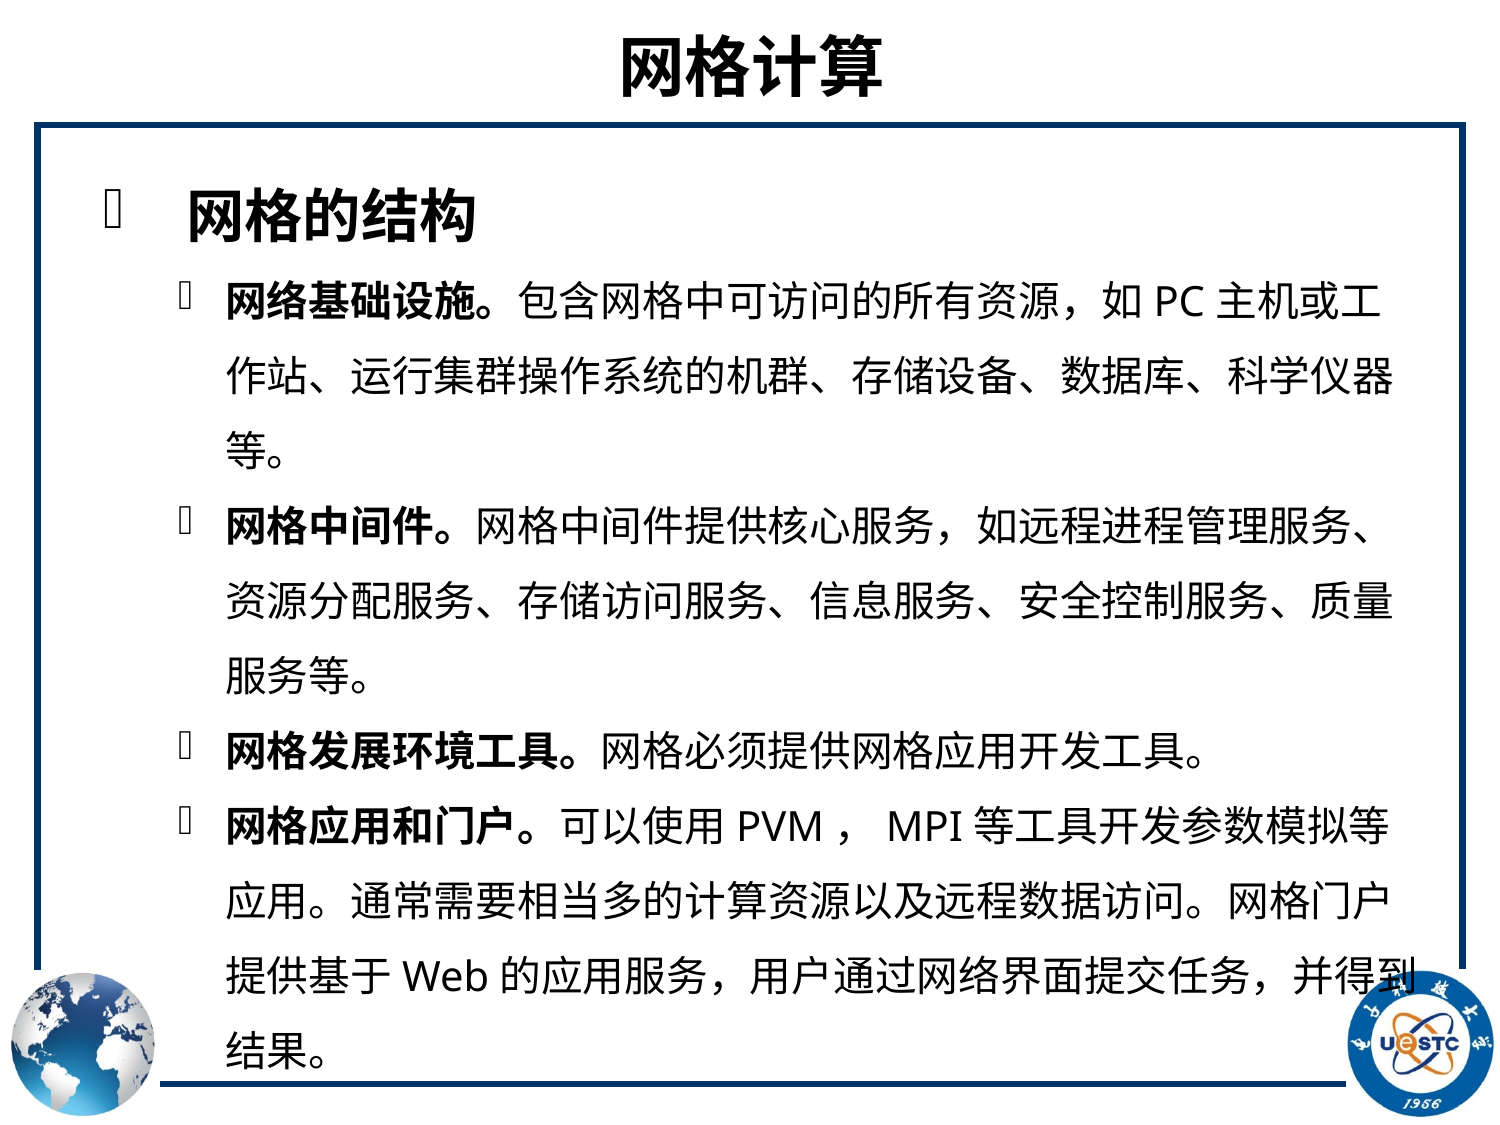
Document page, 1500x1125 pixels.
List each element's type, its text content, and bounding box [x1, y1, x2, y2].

title 网格计算 [41, 19, 1463, 112]
picture [1346, 969, 1495, 1118]
picture [0, 970, 160, 1118]
text_box 网格的结构 网络基础设施。包含网格中可访问的所有资源，如PC主机或工作站、运行集群操作系统的机群、存储设备、数据库、科学仪器等。 网格中间件。网格中间件提供核心服务，如远程进程管理服务、资源分配服务、存储访问服务、信息服务、安全控制服务、质量服务等。 网格发展环境工具。网格必须提供网格应用开发工具。 网格应用和门户。可以使用PVM，MPI等工具开发参数模拟等应用。通常需要相当多的计算资源以及远程数据访问。网格门户提供基于Web的应用服务，用户通过网络界面提交任务，并得到结果。 [88, 137, 1439, 1036]
